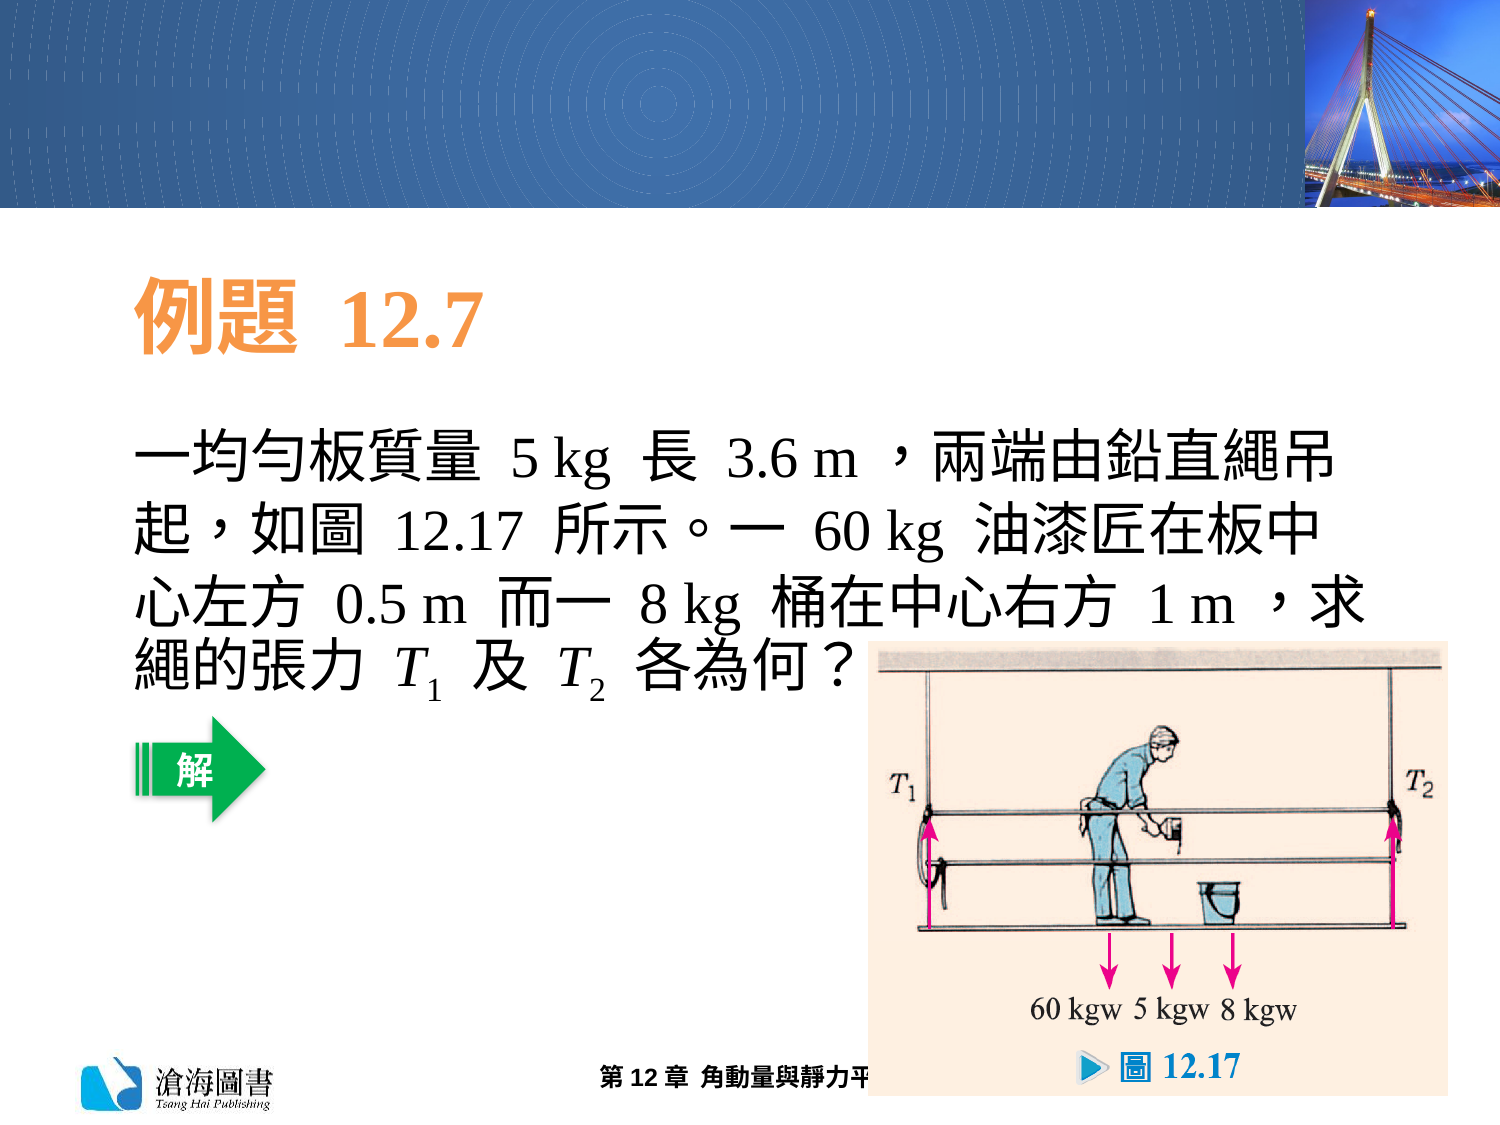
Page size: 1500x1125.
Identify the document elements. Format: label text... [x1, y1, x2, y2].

text_box 解 [135, 742, 140, 796]
footer 第12章 角動量與靜力平衡 [512, 1046, 988, 1107]
picture [75, 1049, 274, 1118]
title 例題 12.7 [118, 256, 1394, 386]
list 一均勻板質量 5 kg 長 3.6 m，兩端由鉛直繩吊起，如圖 12.17 所示。一 60 kg 油漆匠在板中心左方 0.5 m 而一 8 kg 桶在中心右方 1 m，求繩的張力 T1 及 T2 各為何？ [118, 408, 1394, 1024]
text_box 解 [142, 742, 149, 796]
picture [867, 641, 1448, 1097]
picture [1305, 0, 1500, 207]
text_box 解 [152, 715, 266, 823]
